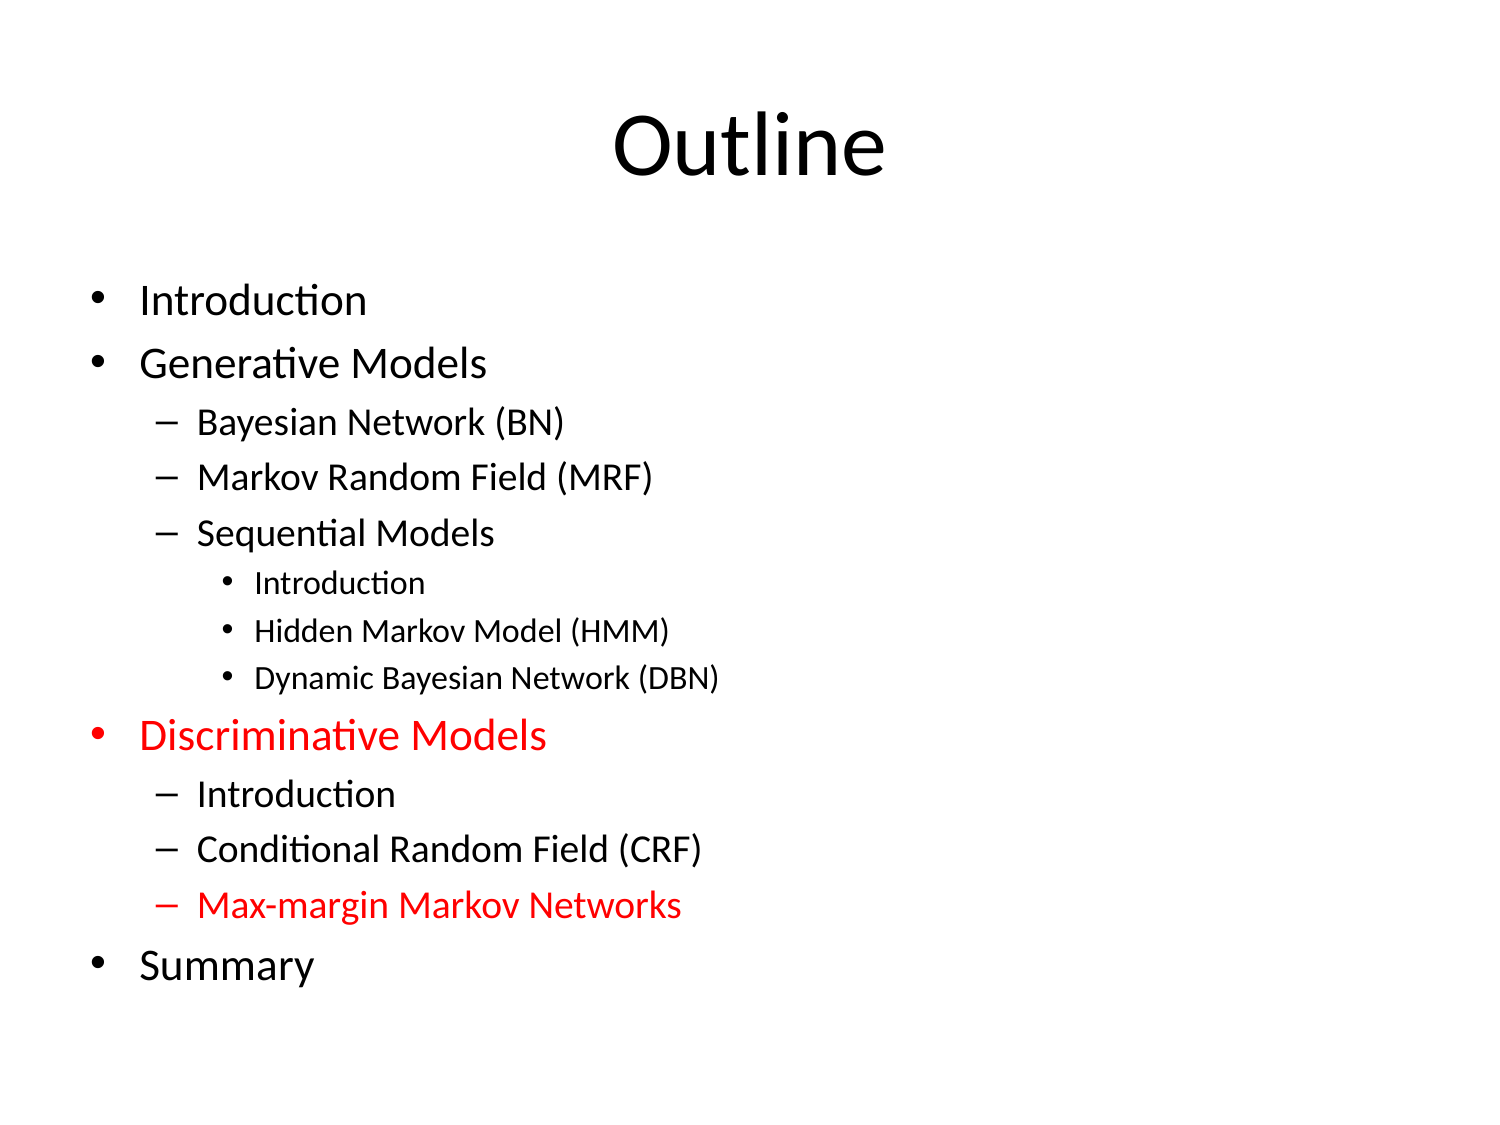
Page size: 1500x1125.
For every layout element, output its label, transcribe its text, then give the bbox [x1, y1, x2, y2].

title Outline [75, 45, 1425, 233]
list Introduction Generative Models Bayesian Network (BN) Markov Random Field (MRF) Sequential Models Introduction Hidden Markov Model (HMM) Dynamic Bayesian Network (DBN) Discriminative Models Introduction Conditional Random Field (CRF) Max-margin Markov Networks Summary [75, 262, 1425, 1005]
